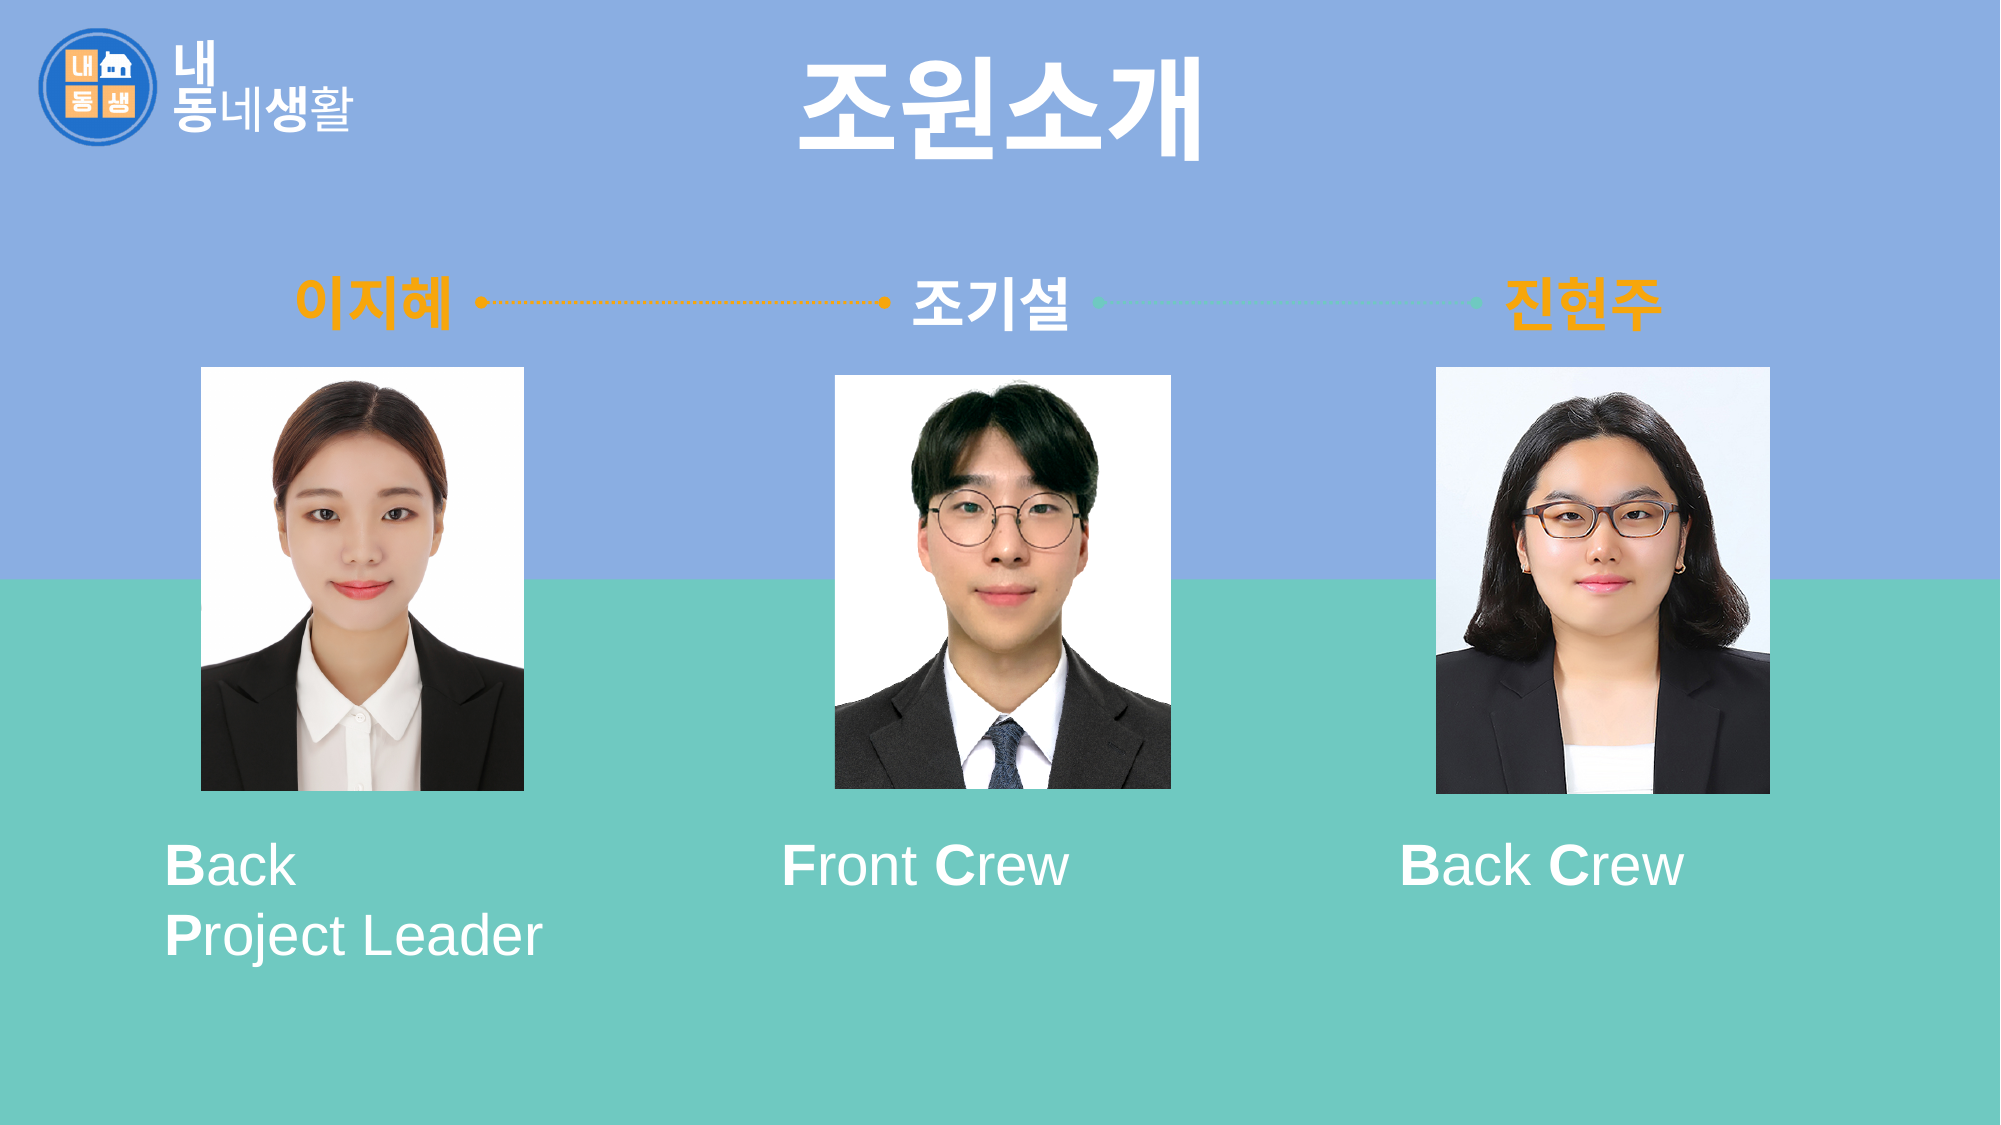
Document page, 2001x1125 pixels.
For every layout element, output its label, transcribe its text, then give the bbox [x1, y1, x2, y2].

text_box Back Project Leader [164, 827, 562, 968]
text_box 이지혜 [267, 267, 482, 338]
text_box Back Crew [1399, 827, 1797, 898]
text_box 조기설 [884, 267, 1099, 338]
picture [1384, 365, 1820, 794]
text_box Front Crew [781, 827, 1180, 898]
list 조원소개 [53, 46, 1952, 184]
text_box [20, 10, 491, 164]
text_box 진현주 [1476, 267, 1691, 338]
picture [150, 365, 586, 791]
picture [780, 365, 1216, 791]
